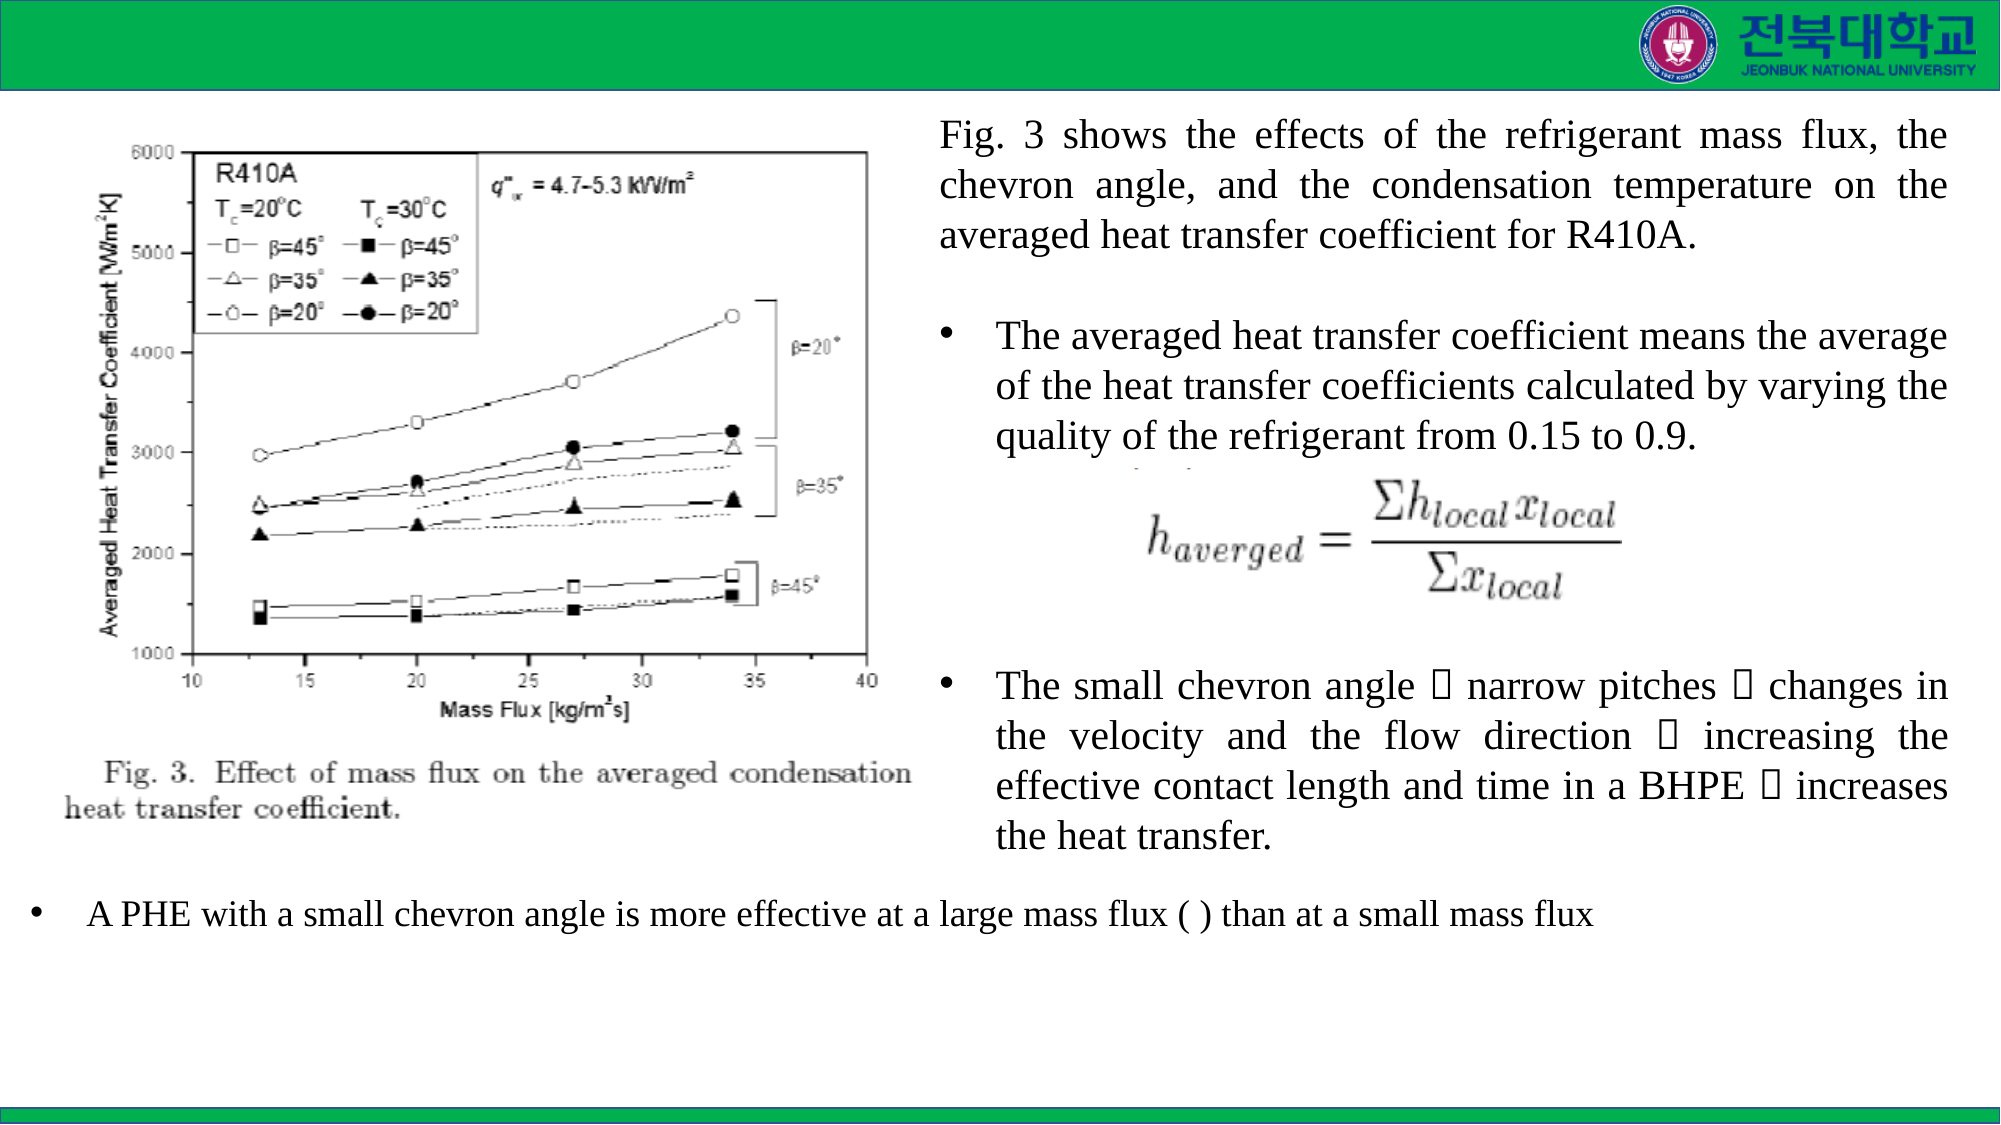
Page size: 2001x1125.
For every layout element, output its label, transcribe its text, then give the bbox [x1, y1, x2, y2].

text_box Fig. 3 shows the effects of the refrigerant mass flux, the chevron angle, and the condensation temperature on the averaged heat transfer coefficient for R410A. The averaged heat transfer coefficient means the average of the heat transfer coefficients calculated by varying the quality of the refrigerant from 0.15 to 0.9. The small chevron angle  narrow pitches  changes in the velocity and the flow direction  increasing the effective contact length and time in a BHPE  increases the heat transfer. [924, 99, 1964, 865]
picture [1132, 468, 1622, 610]
picture [1637, 4, 1981, 86]
picture [57, 139, 925, 834]
text_box [0, 0, 2000, 91]
text_box [0, 1107, 2000, 1124]
